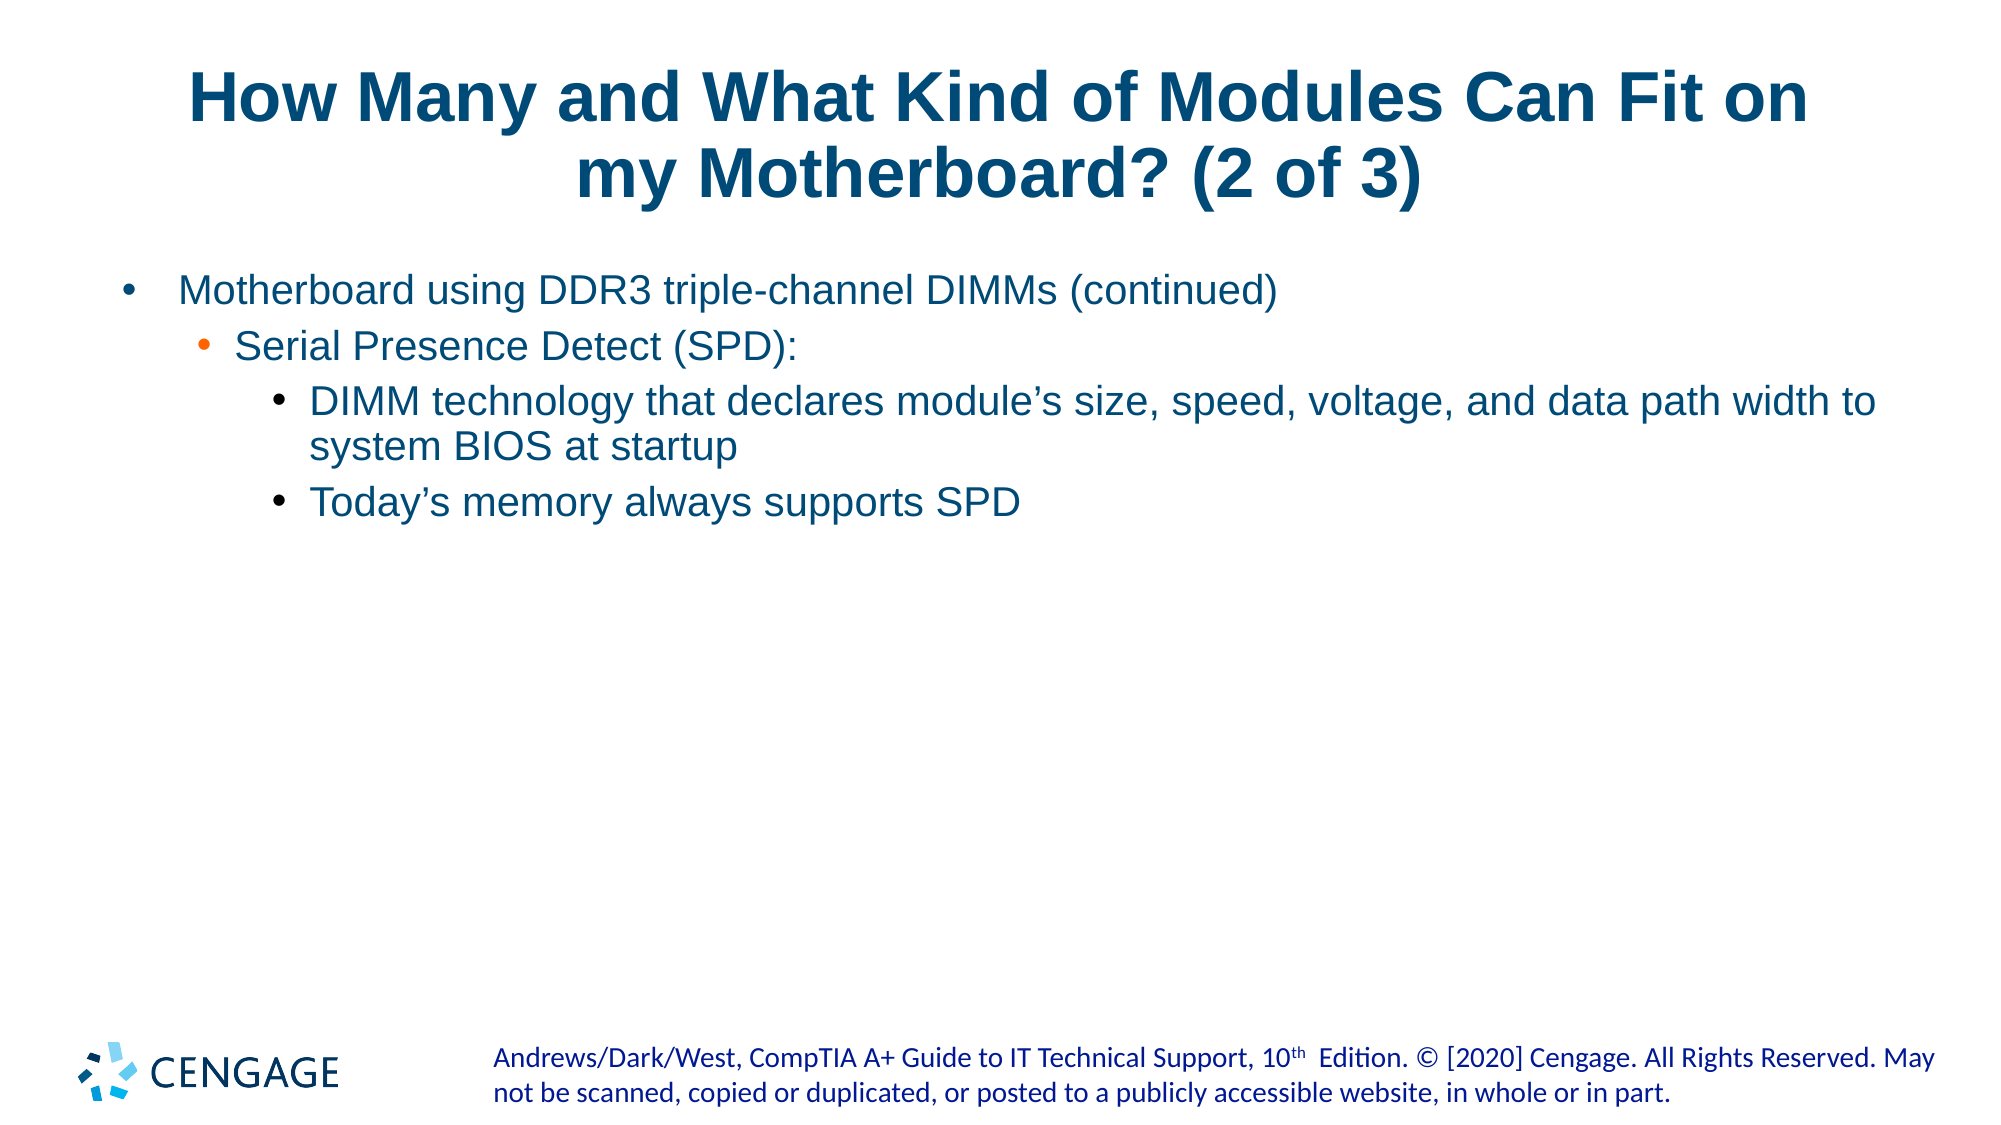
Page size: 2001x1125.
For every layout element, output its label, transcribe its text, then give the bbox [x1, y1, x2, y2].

picture [78, 1042, 338, 1101]
list Motherboard using DDR3 triple-channel DIMMs (continued) Serial Presence Detect (SPD): DIMM technology that declares module’s size, speed, voltage, and data path width to system BIOS at startup Today’s memory always supports SPD [121, 268, 1880, 990]
title How Many and What Kind of Modules Can Fit on my Motherboard? (2 of 3) [137, 59, 1863, 171]
